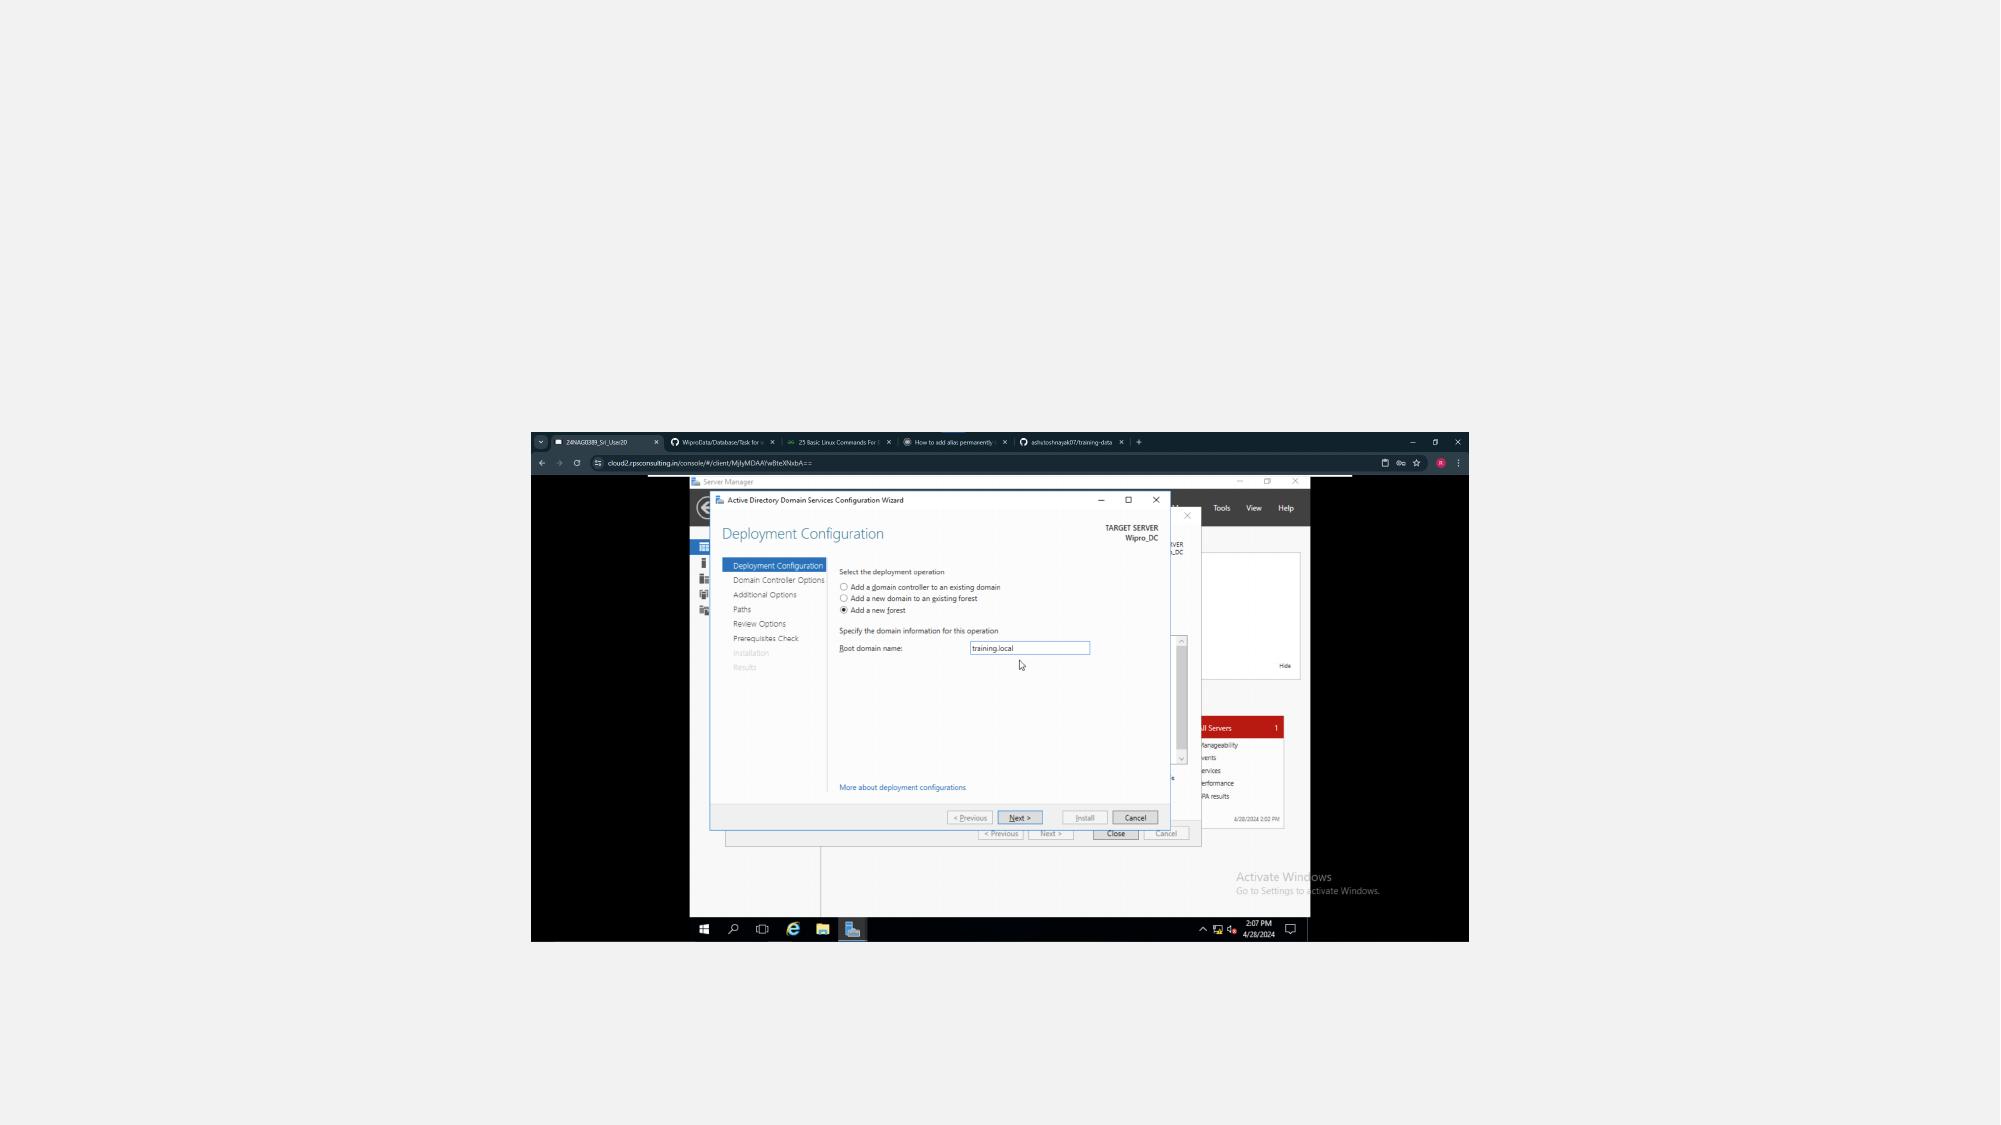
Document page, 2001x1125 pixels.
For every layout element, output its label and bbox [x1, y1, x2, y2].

list [531, 432, 1469, 942]
